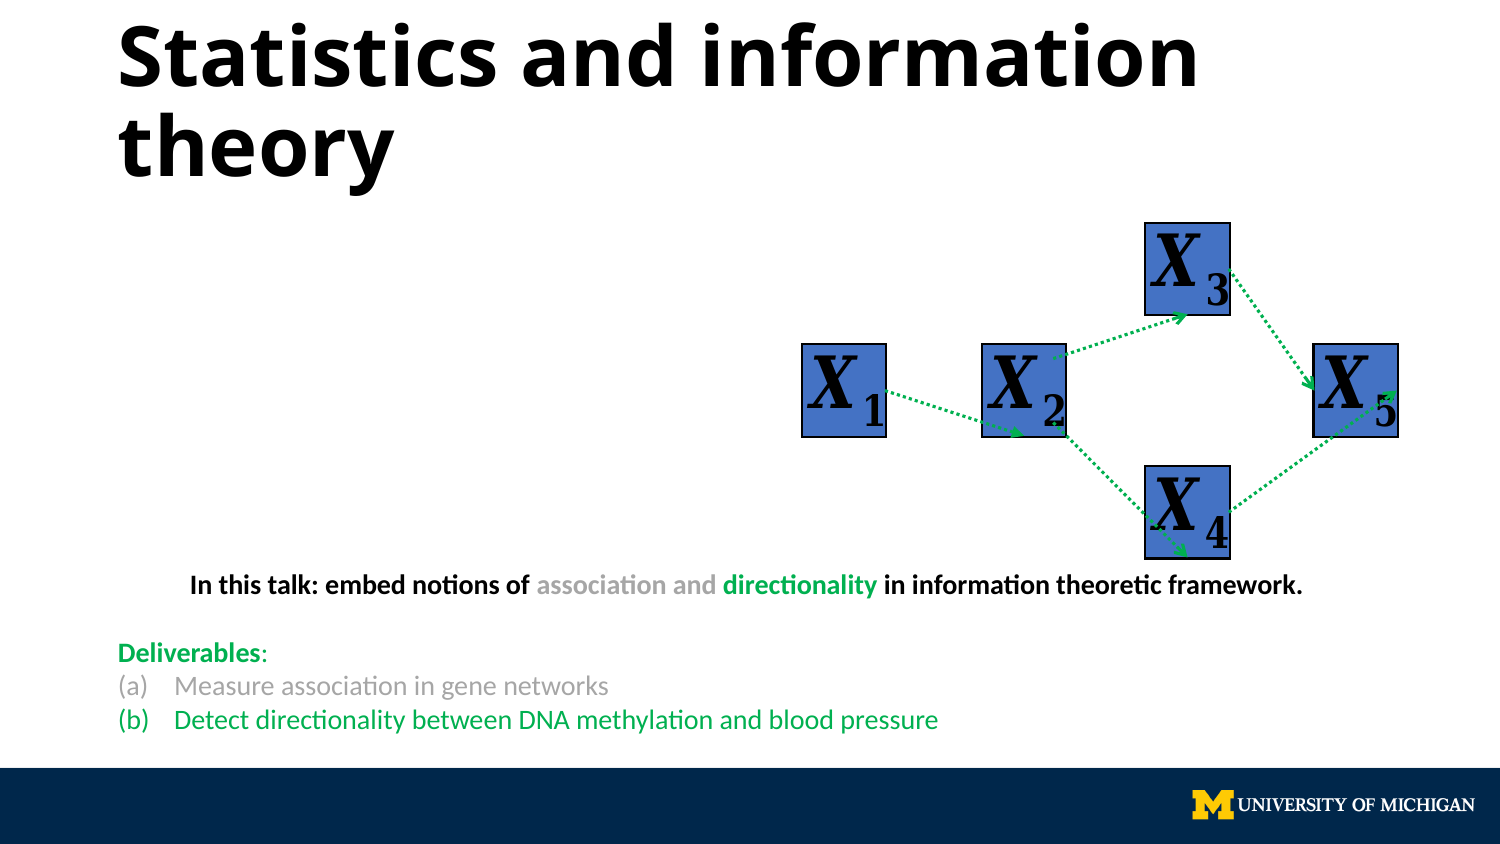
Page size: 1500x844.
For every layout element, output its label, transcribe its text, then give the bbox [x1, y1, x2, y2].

title Statistics and information theory [103, 46, 1397, 163]
text_box In this talk: embed notions of association and directionality in information theoretic framework. Deliverables: Measure association in gene networks Detect directionality between DNA methylation and blood pressure [103, 559, 1397, 743]
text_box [802, 223, 1397, 558]
picture [0, 766, 1500, 844]
